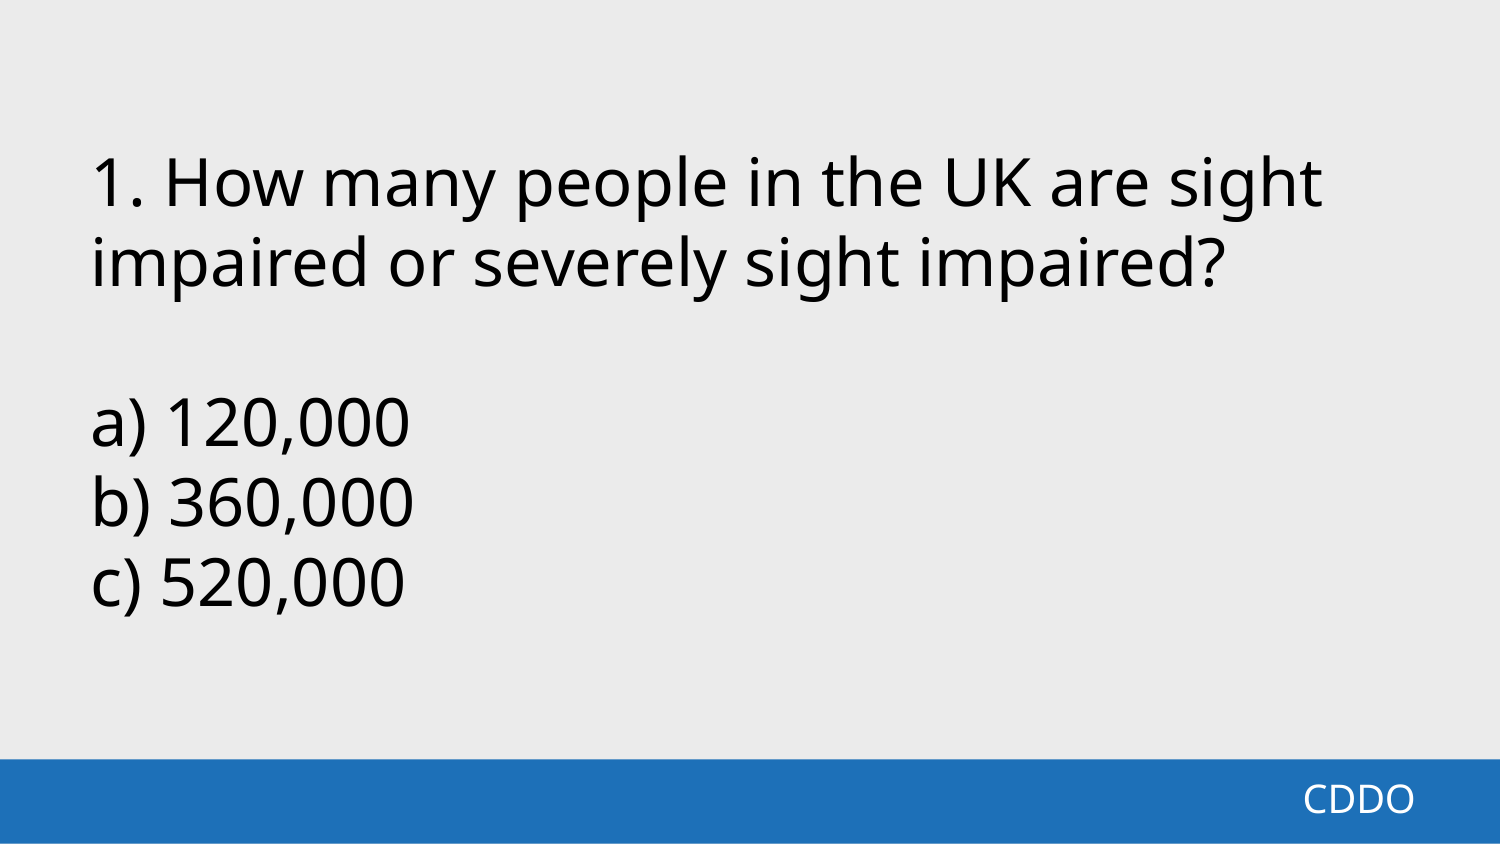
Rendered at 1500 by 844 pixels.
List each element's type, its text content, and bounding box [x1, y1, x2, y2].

text_box 1. How many people in the UK are sight impaired or severely sight impaired? a) 120,000 b) 360,000 c) 520,000 [87, 0, 1416, 760]
